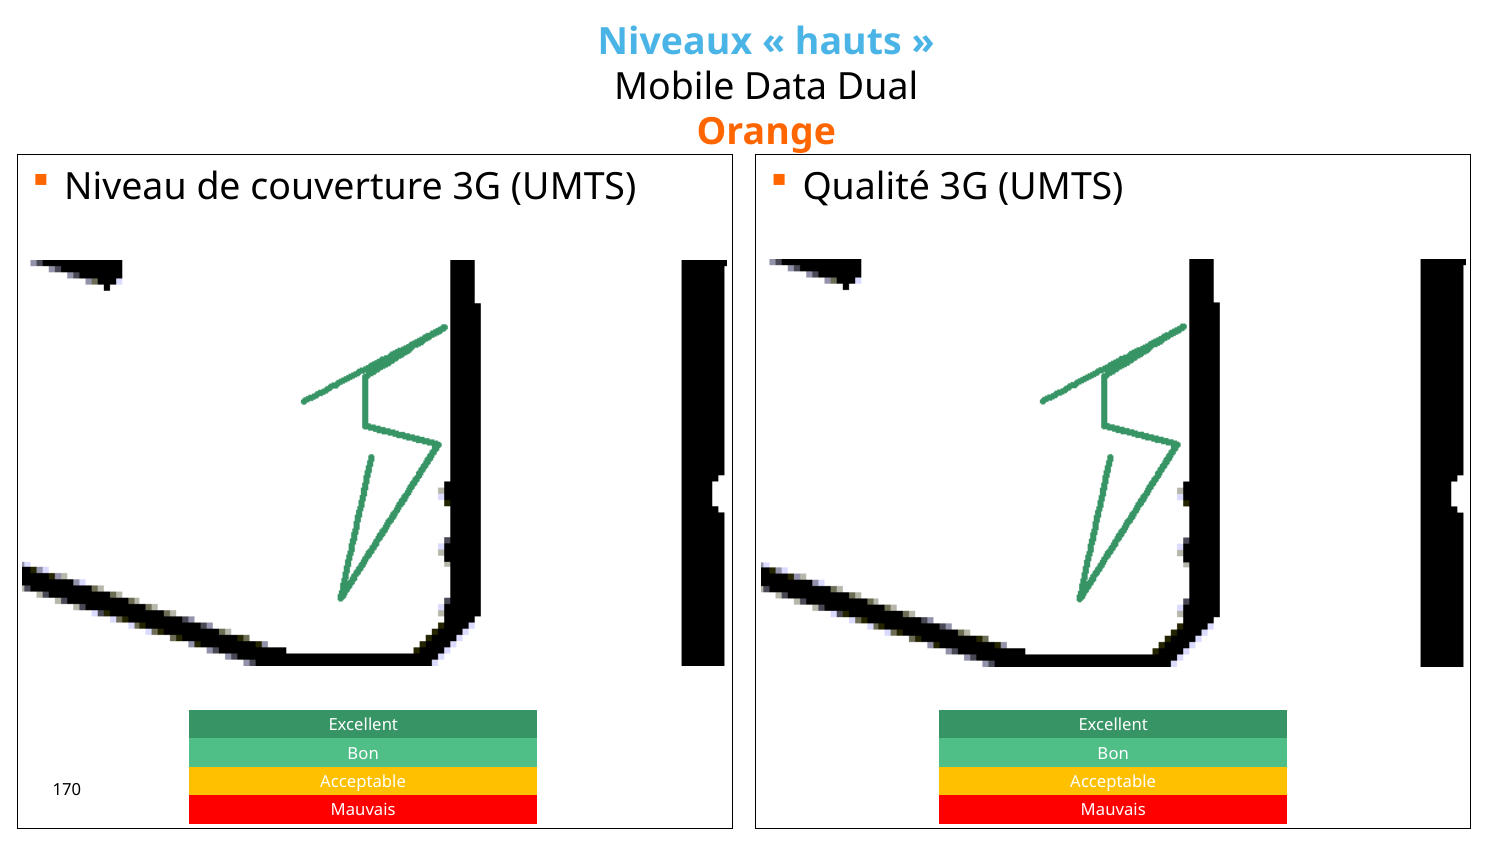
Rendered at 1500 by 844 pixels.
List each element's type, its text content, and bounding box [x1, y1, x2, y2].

table_header Excellent [189, 710, 537, 738]
table_cell Bon [189, 738, 537, 767]
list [22, 260, 727, 666]
text_box Qualité 3G (UMTS) [755, 154, 1471, 829]
table_cell Bon [939, 738, 1287, 767]
text_box Niveaux « hauts » Mobile Data Dual Orange [187, 9, 1346, 125]
table_header Excellent [939, 710, 1287, 738]
table_cell Acceptable [189, 767, 537, 795]
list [761, 259, 1466, 667]
table_cell Mauvais [189, 795, 537, 824]
text_box Niveau de couverture 3G (UMTS) [17, 154, 733, 293]
table_cell Mauvais [939, 795, 1287, 824]
table_cell Acceptable [939, 767, 1287, 795]
text_box Niveau de couverture 3G (UMTS) [17, 551, 733, 829]
text_box [732, 293, 756, 551]
